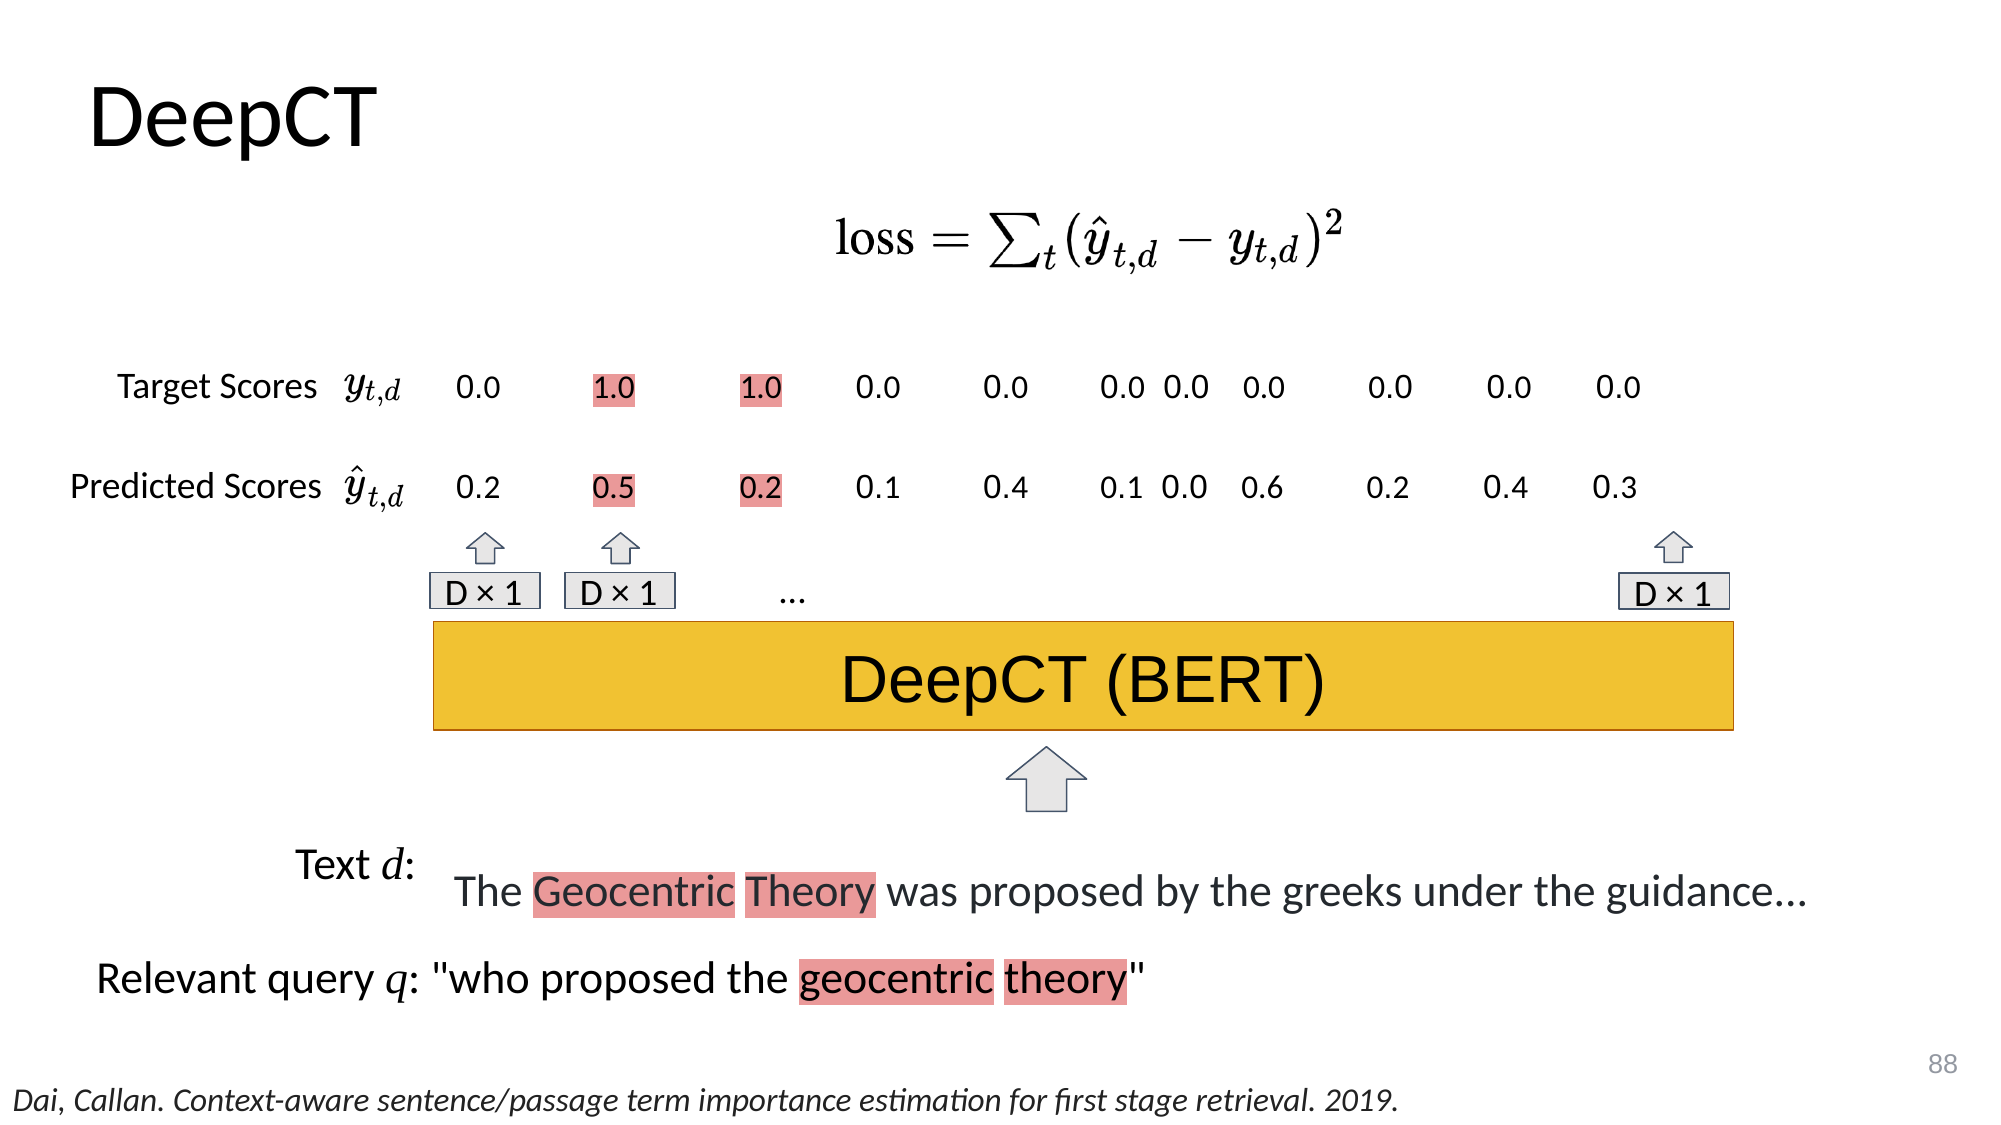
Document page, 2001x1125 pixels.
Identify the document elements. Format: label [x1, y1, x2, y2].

slide_number [1853, 1019, 1974, 1106]
picture [835, 201, 1349, 279]
text_box [433, 621, 1734, 812]
text_box [0, 1062, 1525, 1125]
text_box [75, 340, 1876, 436]
text_box [81, 814, 1901, 1019]
title [68, 34, 1932, 161]
text_box [50, 441, 1876, 617]
